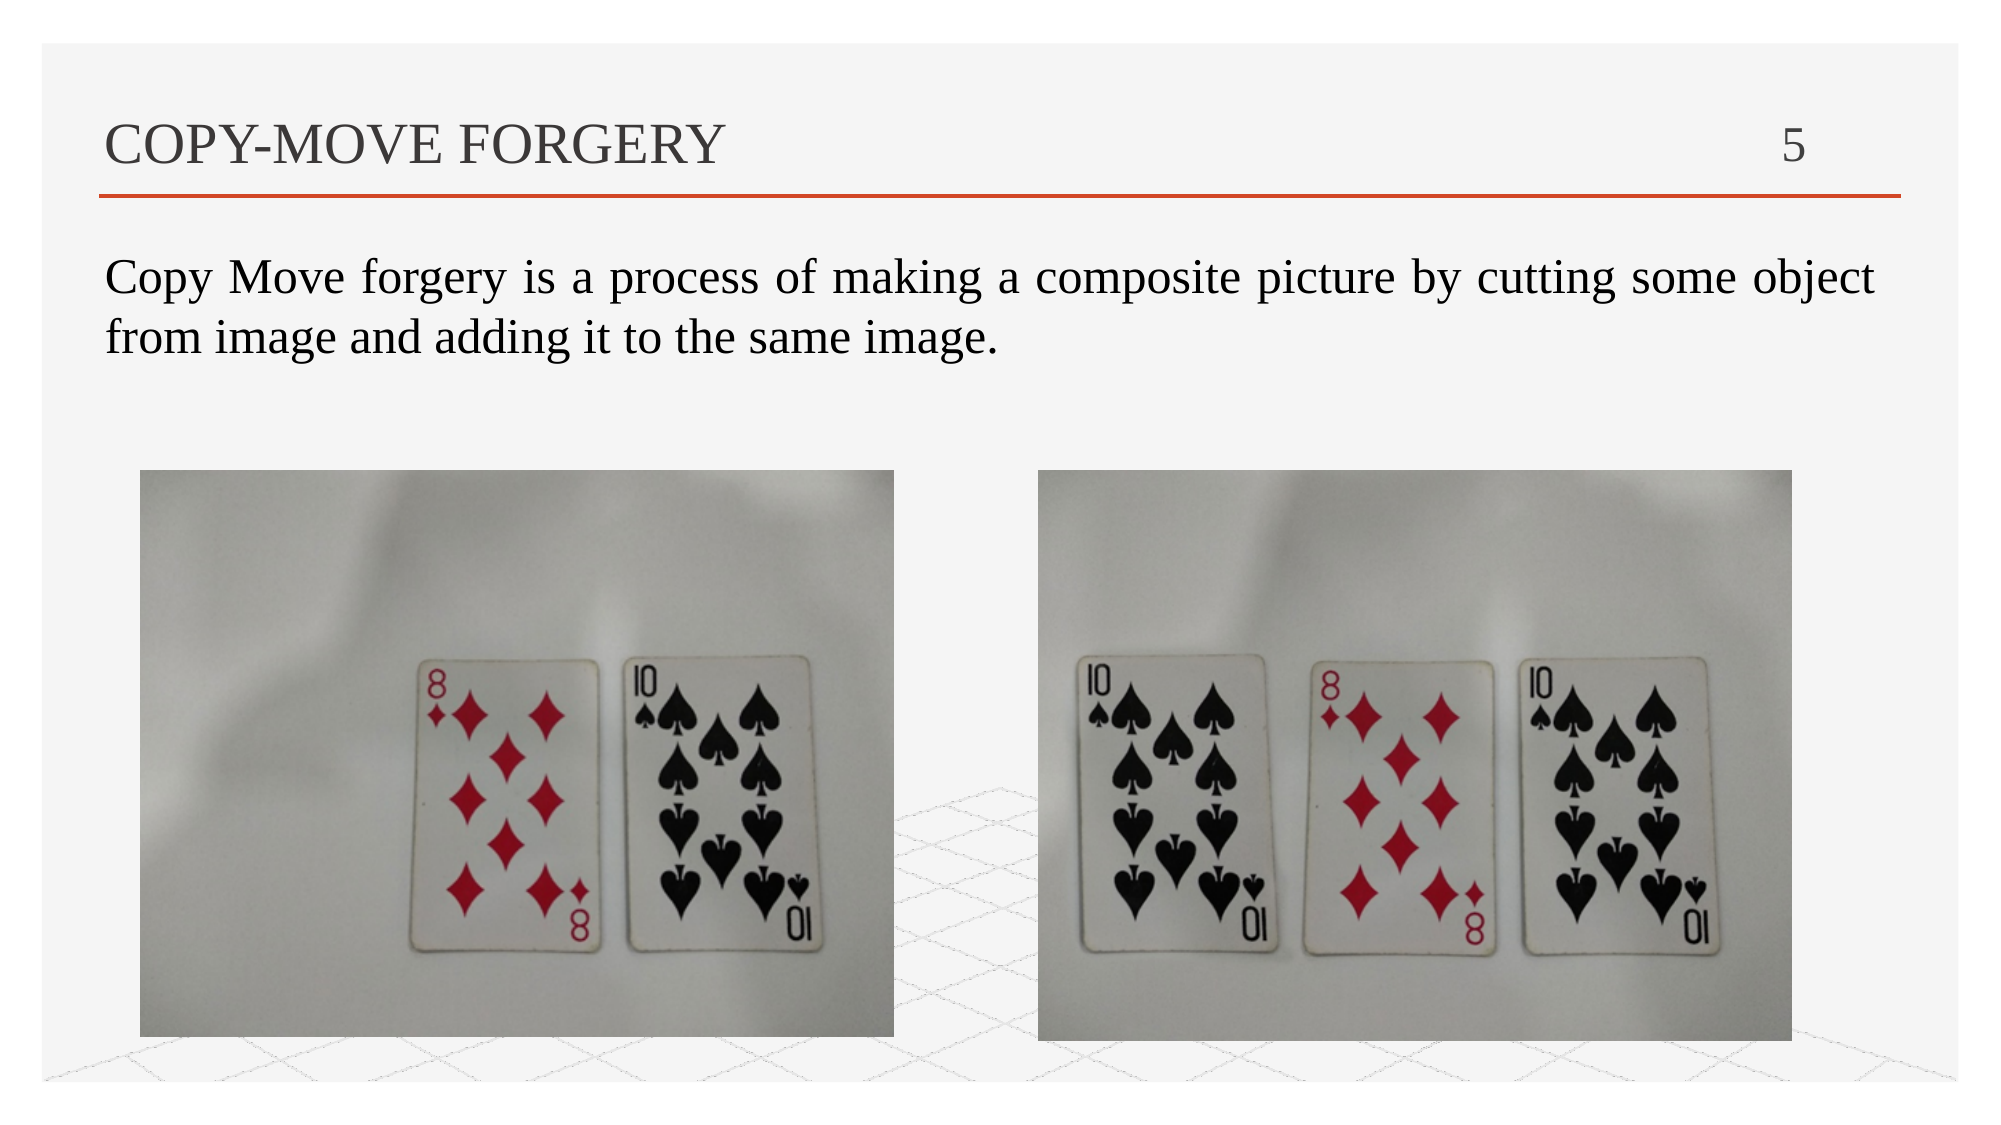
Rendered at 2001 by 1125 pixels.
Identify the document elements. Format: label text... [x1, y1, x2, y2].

text_box Copy Move forgery is a process of making a composite picture by cutting some object from image and adding it to the same image. [89, 236, 1892, 385]
text_box 5 [1766, 126, 2000, 194]
text_box COPY-MOVE FORGERY [89, 126, 1542, 232]
picture [44, 470, 1956, 1081]
text_box [863, 469, 1902, 576]
